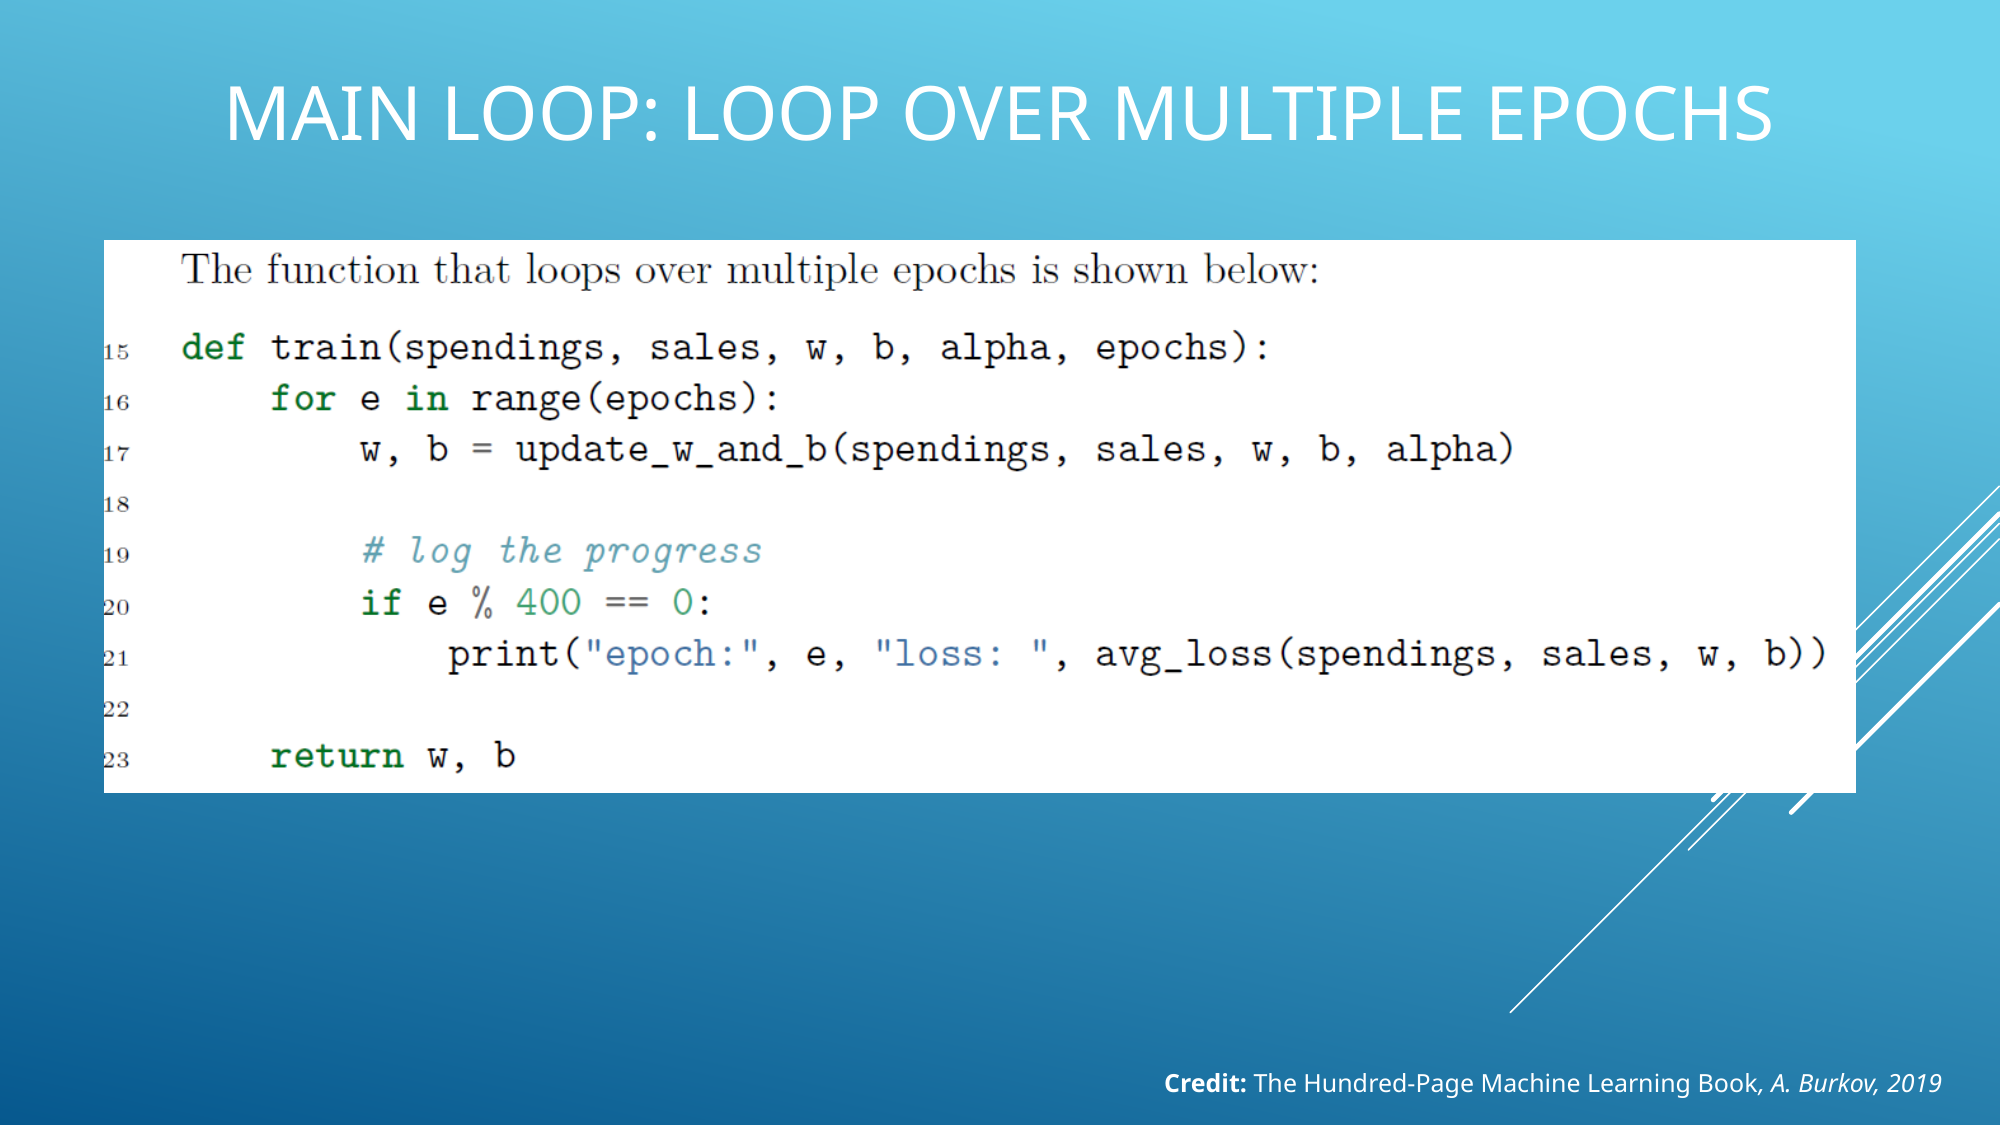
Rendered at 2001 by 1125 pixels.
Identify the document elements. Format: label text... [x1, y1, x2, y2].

text_box Credit: The Hundred-Page Machine Learning Book, A. Burkov, 2019 [1149, 1059, 2000, 1105]
picture [103, 240, 1857, 794]
title Main Loop: Loop over multiple Epochs [144, 57, 1856, 164]
